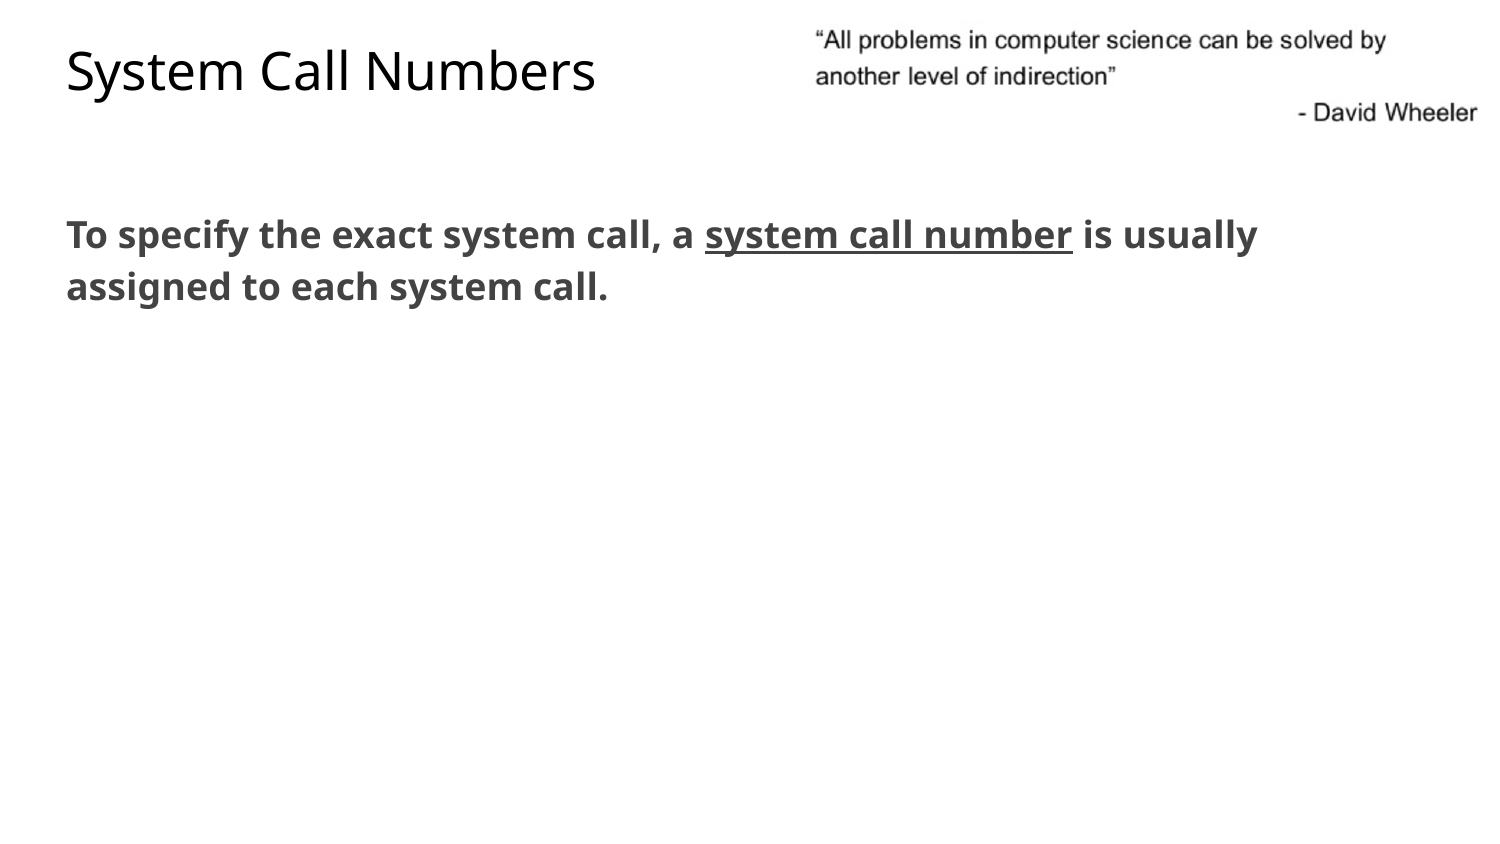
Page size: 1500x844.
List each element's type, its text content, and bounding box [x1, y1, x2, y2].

picture [785, 0, 1500, 140]
list To specify the exact system call, a system call number is usually assigned to each system call. [51, 189, 1449, 775]
title System Call Numbers [51, 22, 780, 116]
